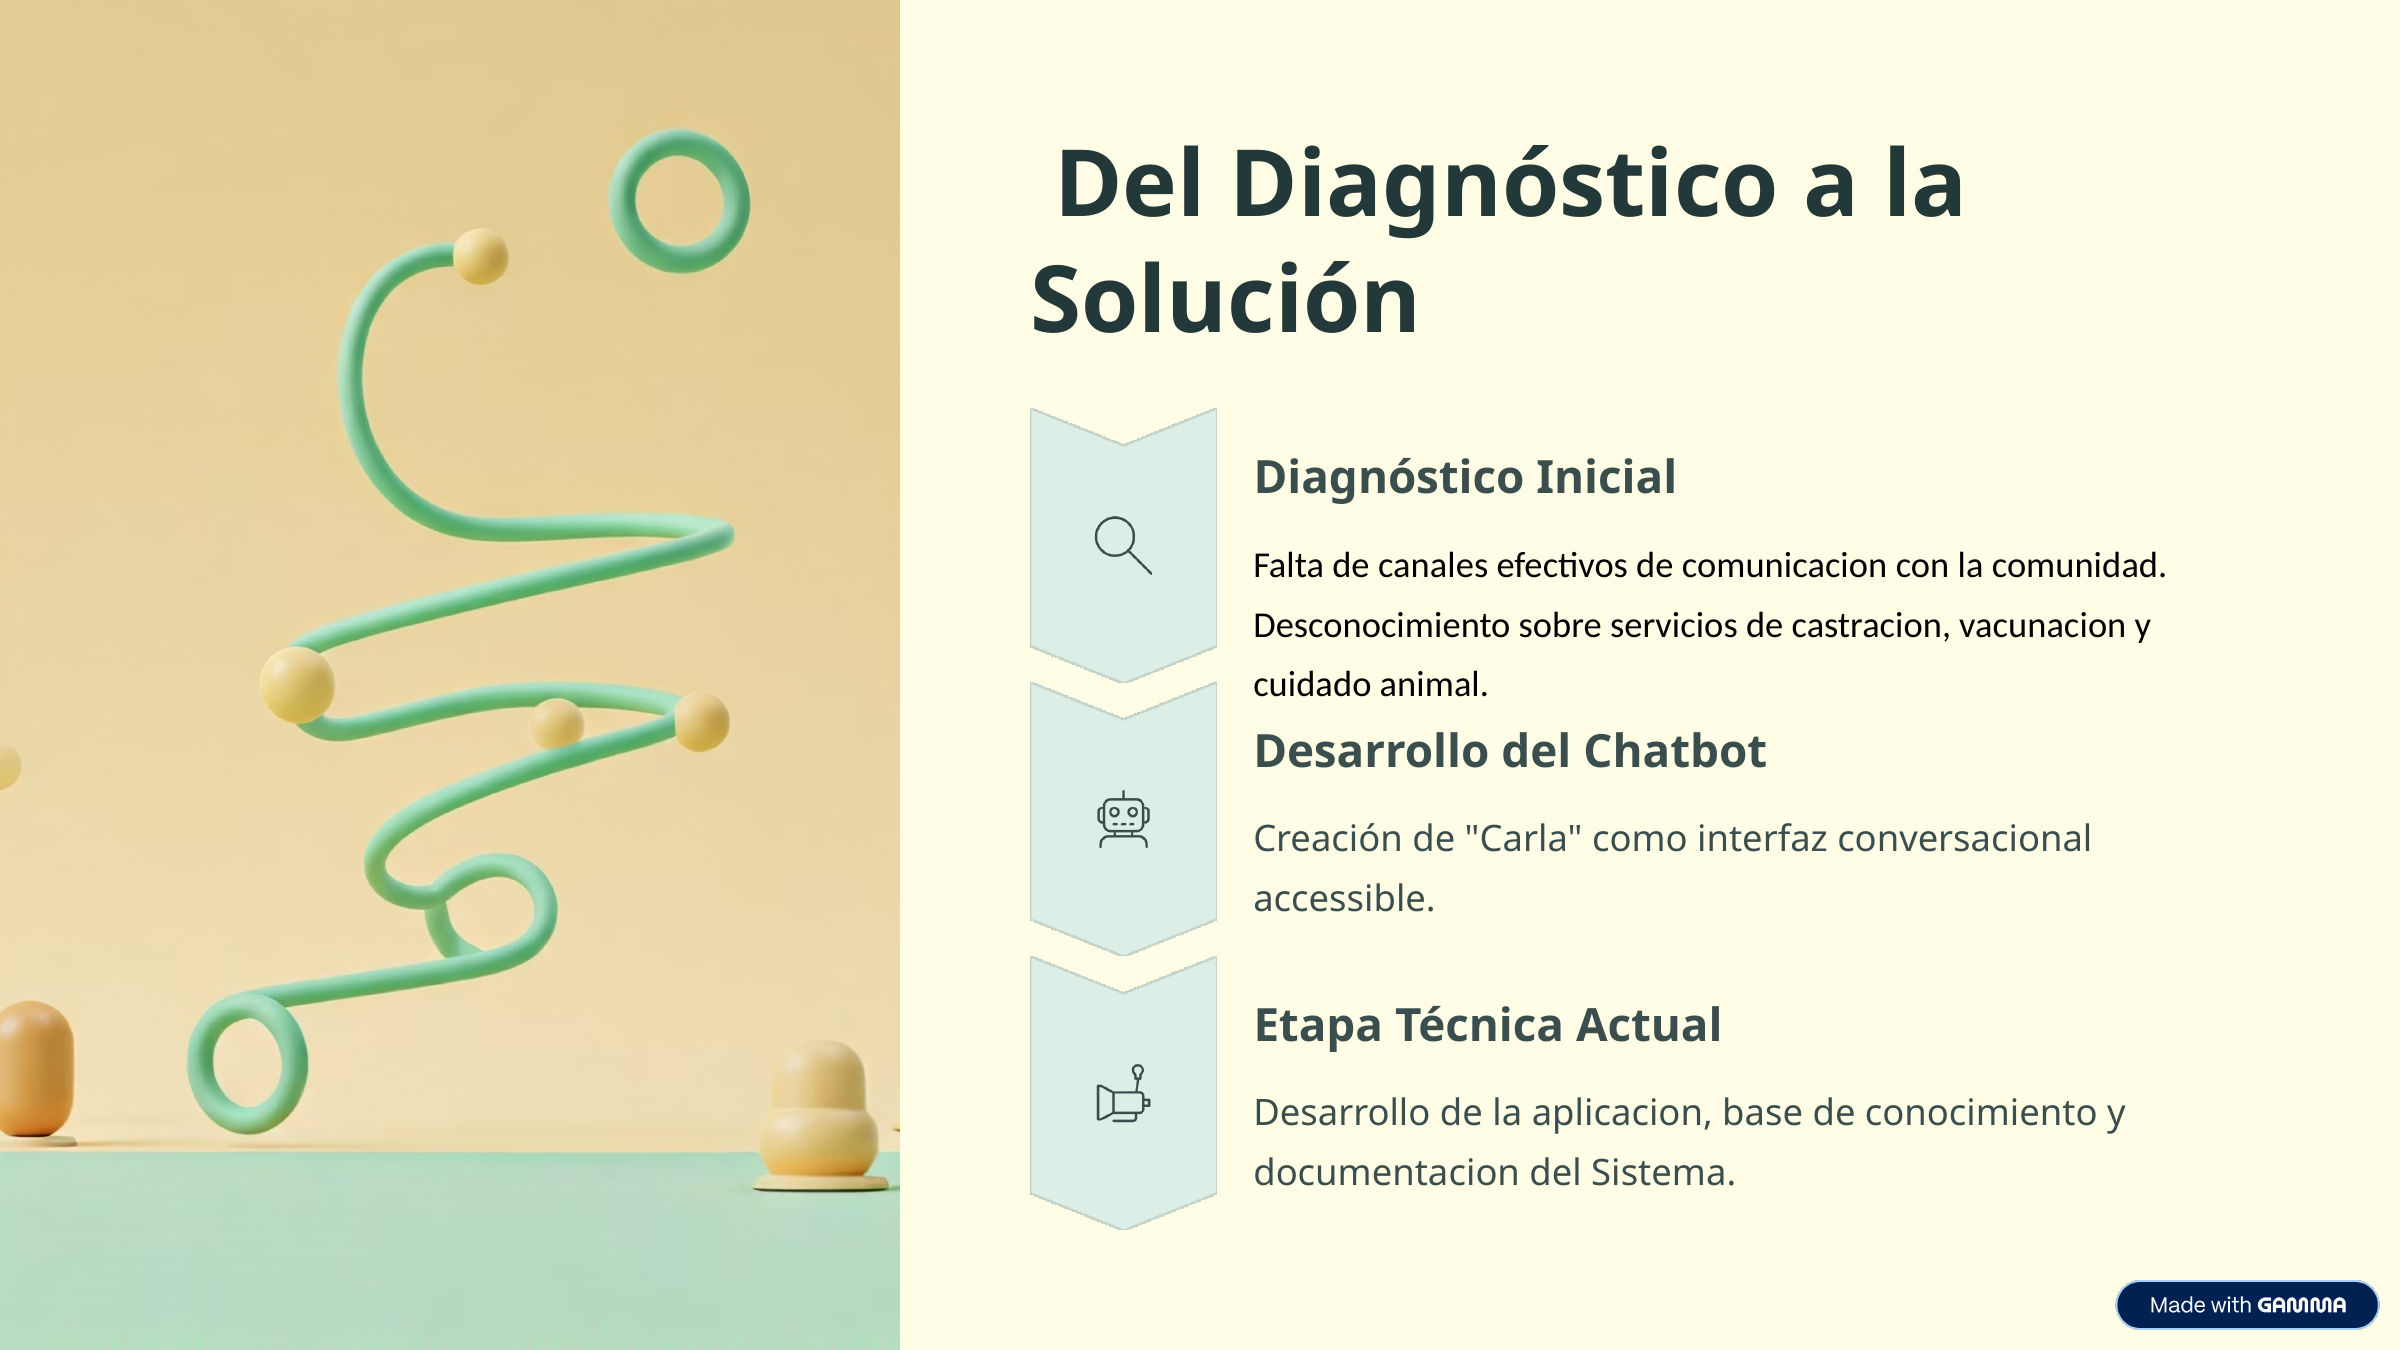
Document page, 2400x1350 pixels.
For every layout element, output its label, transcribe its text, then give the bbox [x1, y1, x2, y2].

picture [2106, 1271, 2389, 1339]
text_box Desarrollo del Chatbot [1253, 719, 1830, 778]
text_box Creación de "Carla" como interfaz conversacional accessible. [1253, 799, 2270, 919]
text_box Del Diagnóstico a la Solución [1030, 119, 2270, 353]
text_box Desarrollo de la aplicacion, base de conocimiento y documentacion del Sistema. [1253, 1073, 2270, 1193]
text_box Etapa Técnica Actual [1253, 993, 1801, 1052]
text_box Diagnóstico Inicial [1253, 445, 1722, 504]
picture [1030, 408, 1217, 1230]
text_box Falta de canales efectivos de comunicacion con la comunidad. Desconocimiento sobre servicios de castracion, vacunacion y cuidado animal. [1253, 525, 2270, 645]
picture [0, 0, 900, 1350]
